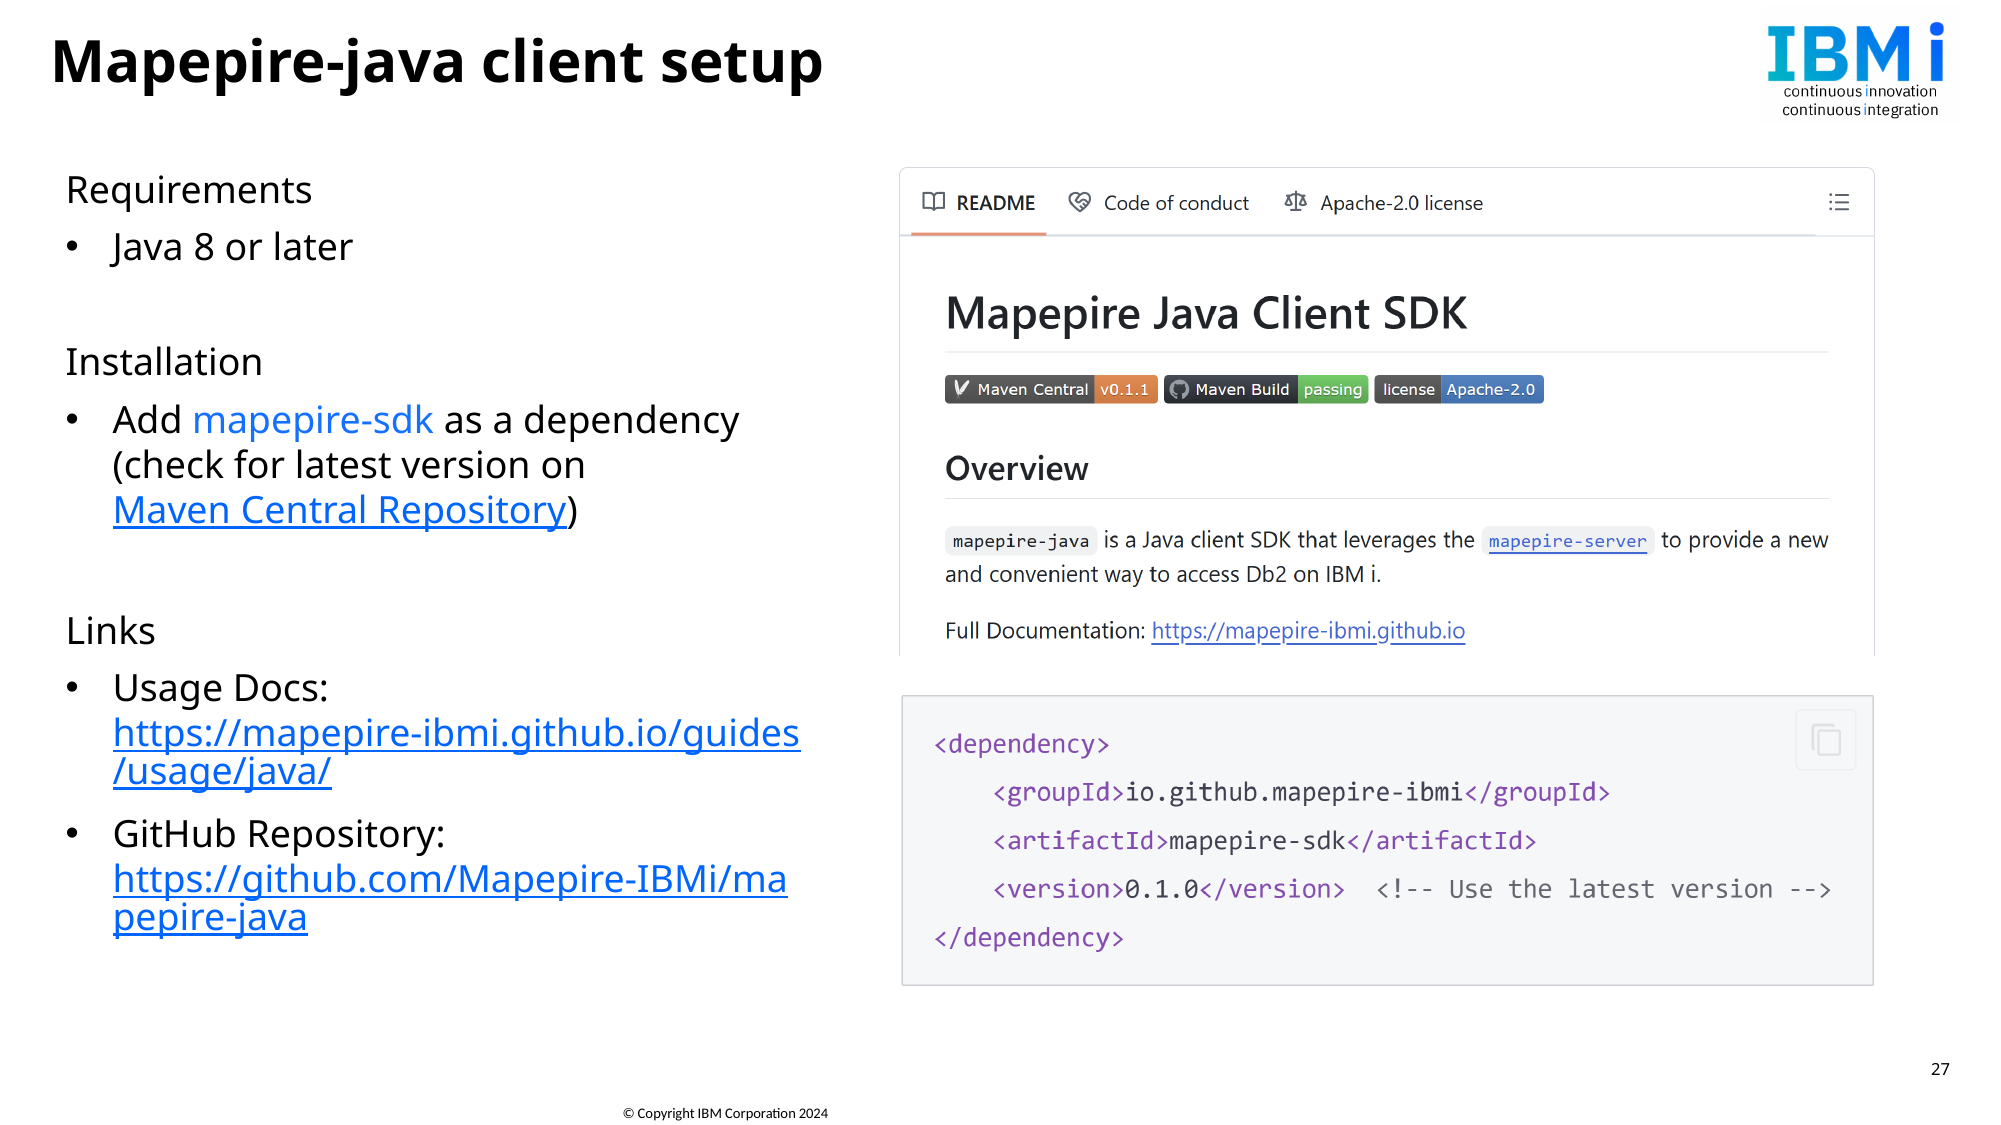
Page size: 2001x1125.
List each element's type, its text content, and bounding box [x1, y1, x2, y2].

picture [1761, 5, 1961, 124]
slide_number 27 [1500, 1055, 1950, 1086]
picture [888, 157, 1886, 656]
text_box Requirements Java 8 or later Installation Add mapepire-sdk as a dependency (check for latest version on Maven Central Repository) Links Usage Docs: https://mapepire-ibmi.github.io/guides/usage/java/ GitHub Repository: https://github.com/Mapepire-IBMi/mapepire-java [50, 158, 823, 996]
picture [888, 684, 1886, 996]
title Mapepire-java client setup [50, 30, 1776, 98]
